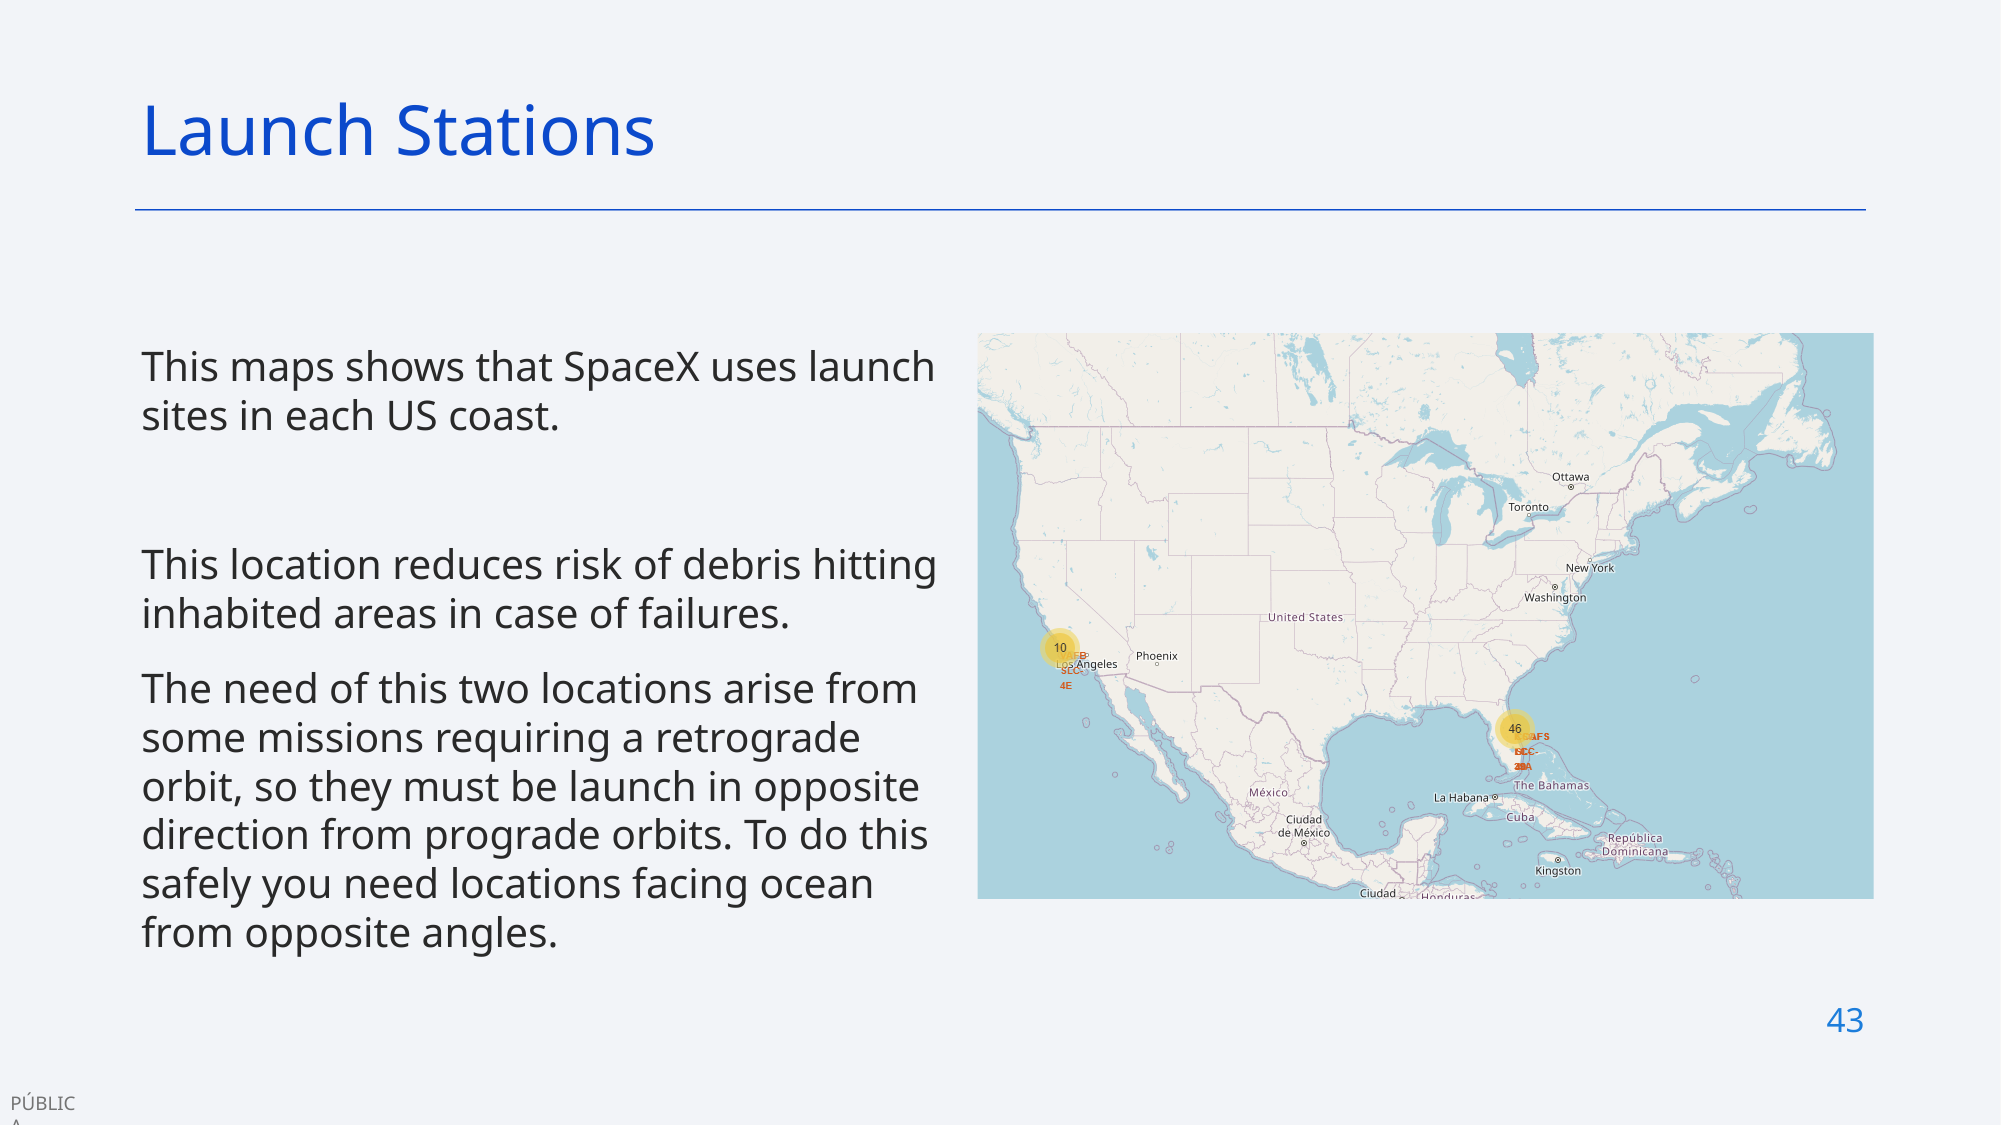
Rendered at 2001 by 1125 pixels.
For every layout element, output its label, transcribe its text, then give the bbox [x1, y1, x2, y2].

text_box Launch Stations [126, 88, 1852, 179]
slide_number 43 [1429, 988, 1880, 1055]
list This maps shows that SpaceX uses launch sites in each US coast. This location reduces risk of debris hitting inhabited areas in case of failures. The need of this two locations arise from some missions requiring a retrograde orbit, so they must be launch in opposite direction from prograde orbits. To do this safely you need locations facing ocean from opposite angles. [126, 333, 955, 1014]
picture [0, 0, 2001, 1125]
